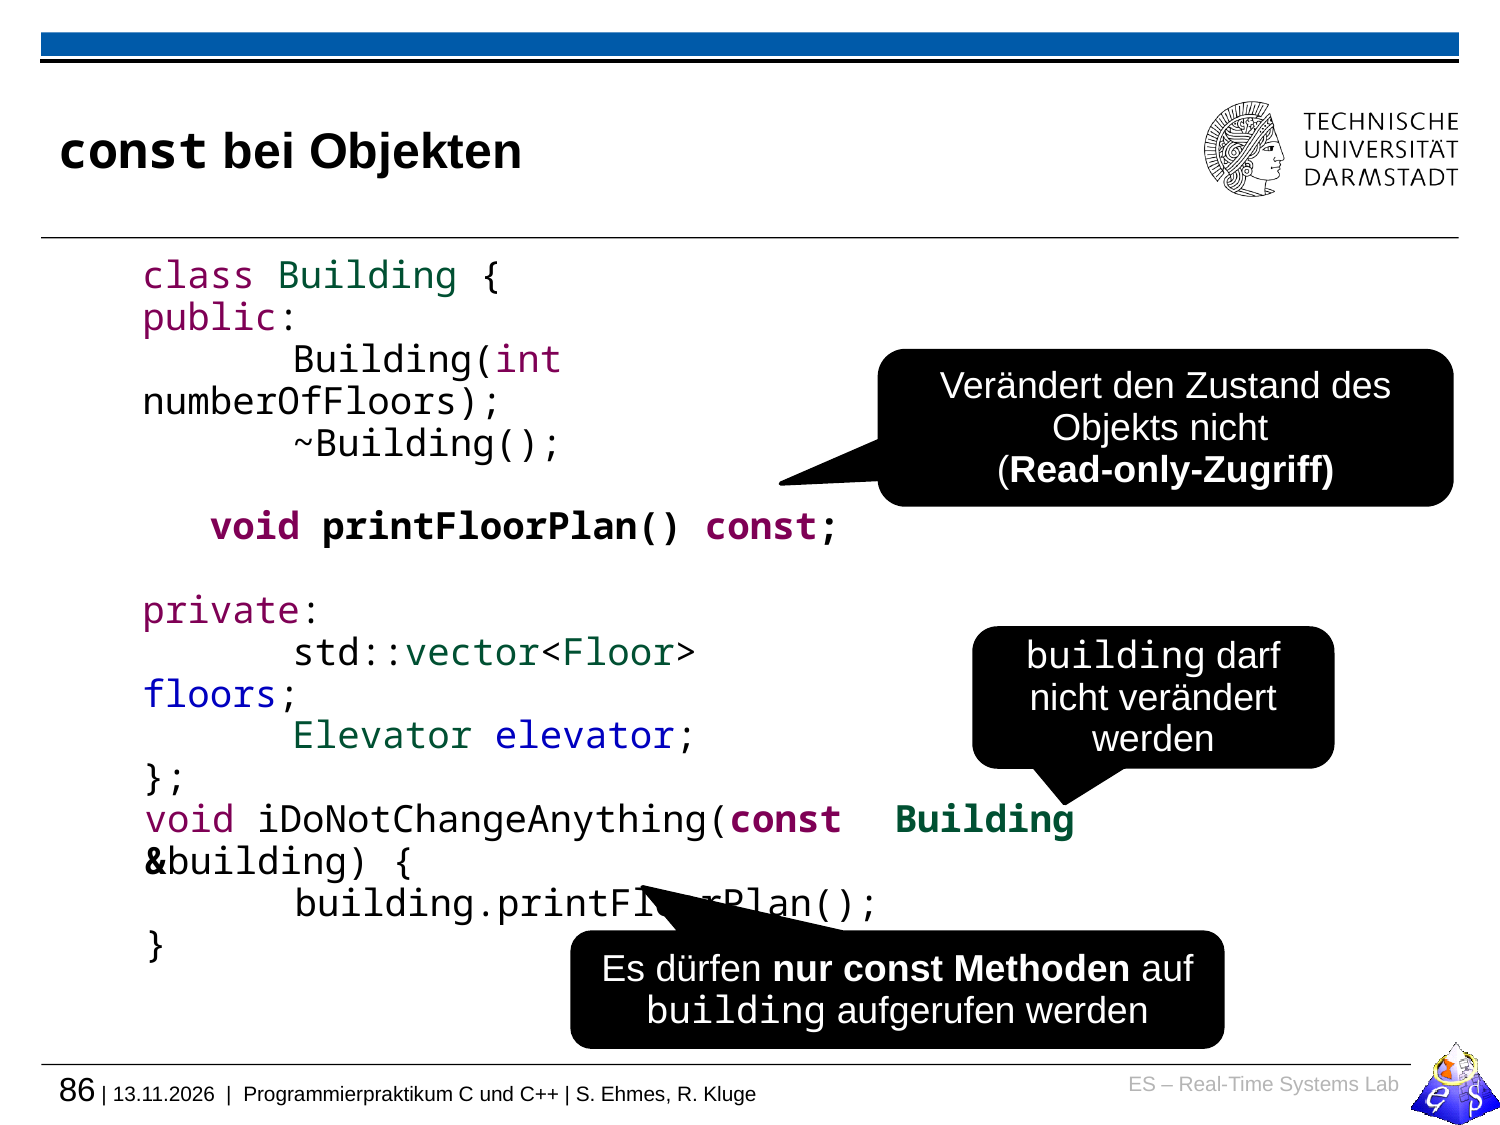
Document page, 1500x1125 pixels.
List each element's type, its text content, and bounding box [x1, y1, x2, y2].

text_box Verändert den Zustand des Objekts nicht (Read-only-Zugriff) [778, 348, 1454, 507]
picture [1187, 84, 1483, 214]
text_box class Building { public: Building(int numberOfFloors); ~Building(); void printFloorPlan() const; private: std::vector<Floor> floors; Elevator elevator; }; [127, 248, 877, 807]
text_box Es dürfen nur const Methoden auf building aufgerufen werden [570, 885, 1225, 1049]
picture [1411, 1041, 1500, 1125]
title const bei Objekten [58, 80, 1187, 218]
text_box void iDoNotChangeAnything(const Building &building) { building.printFloorPlan(); } [129, 791, 1294, 1016]
text_box building darf nicht verändert werden [972, 626, 1335, 806]
